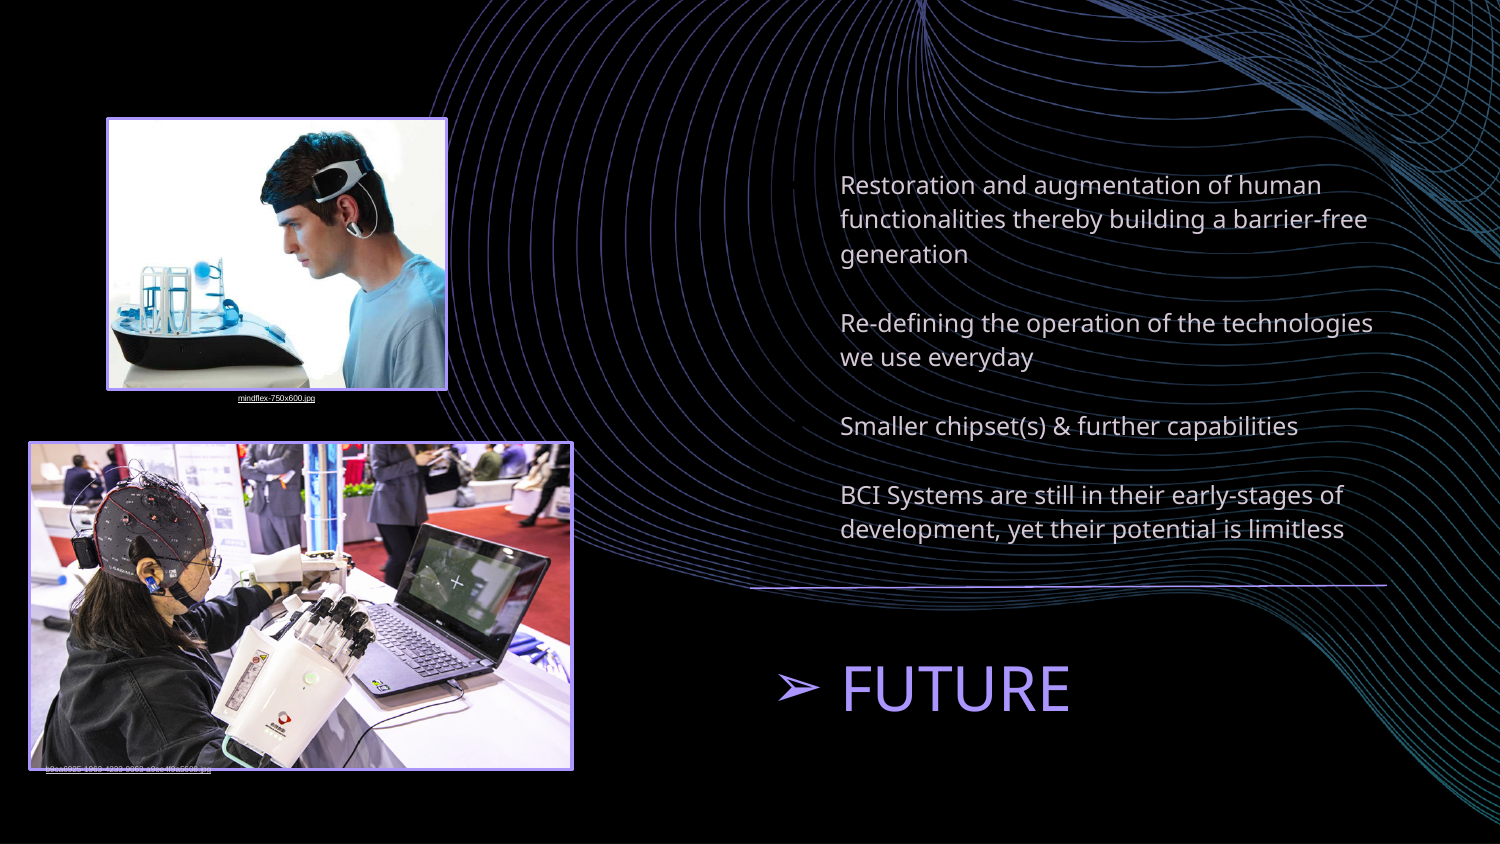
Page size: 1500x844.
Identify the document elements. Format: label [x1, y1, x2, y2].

picture [0, 0, 1500, 844]
text_box [749, 585, 1387, 589]
